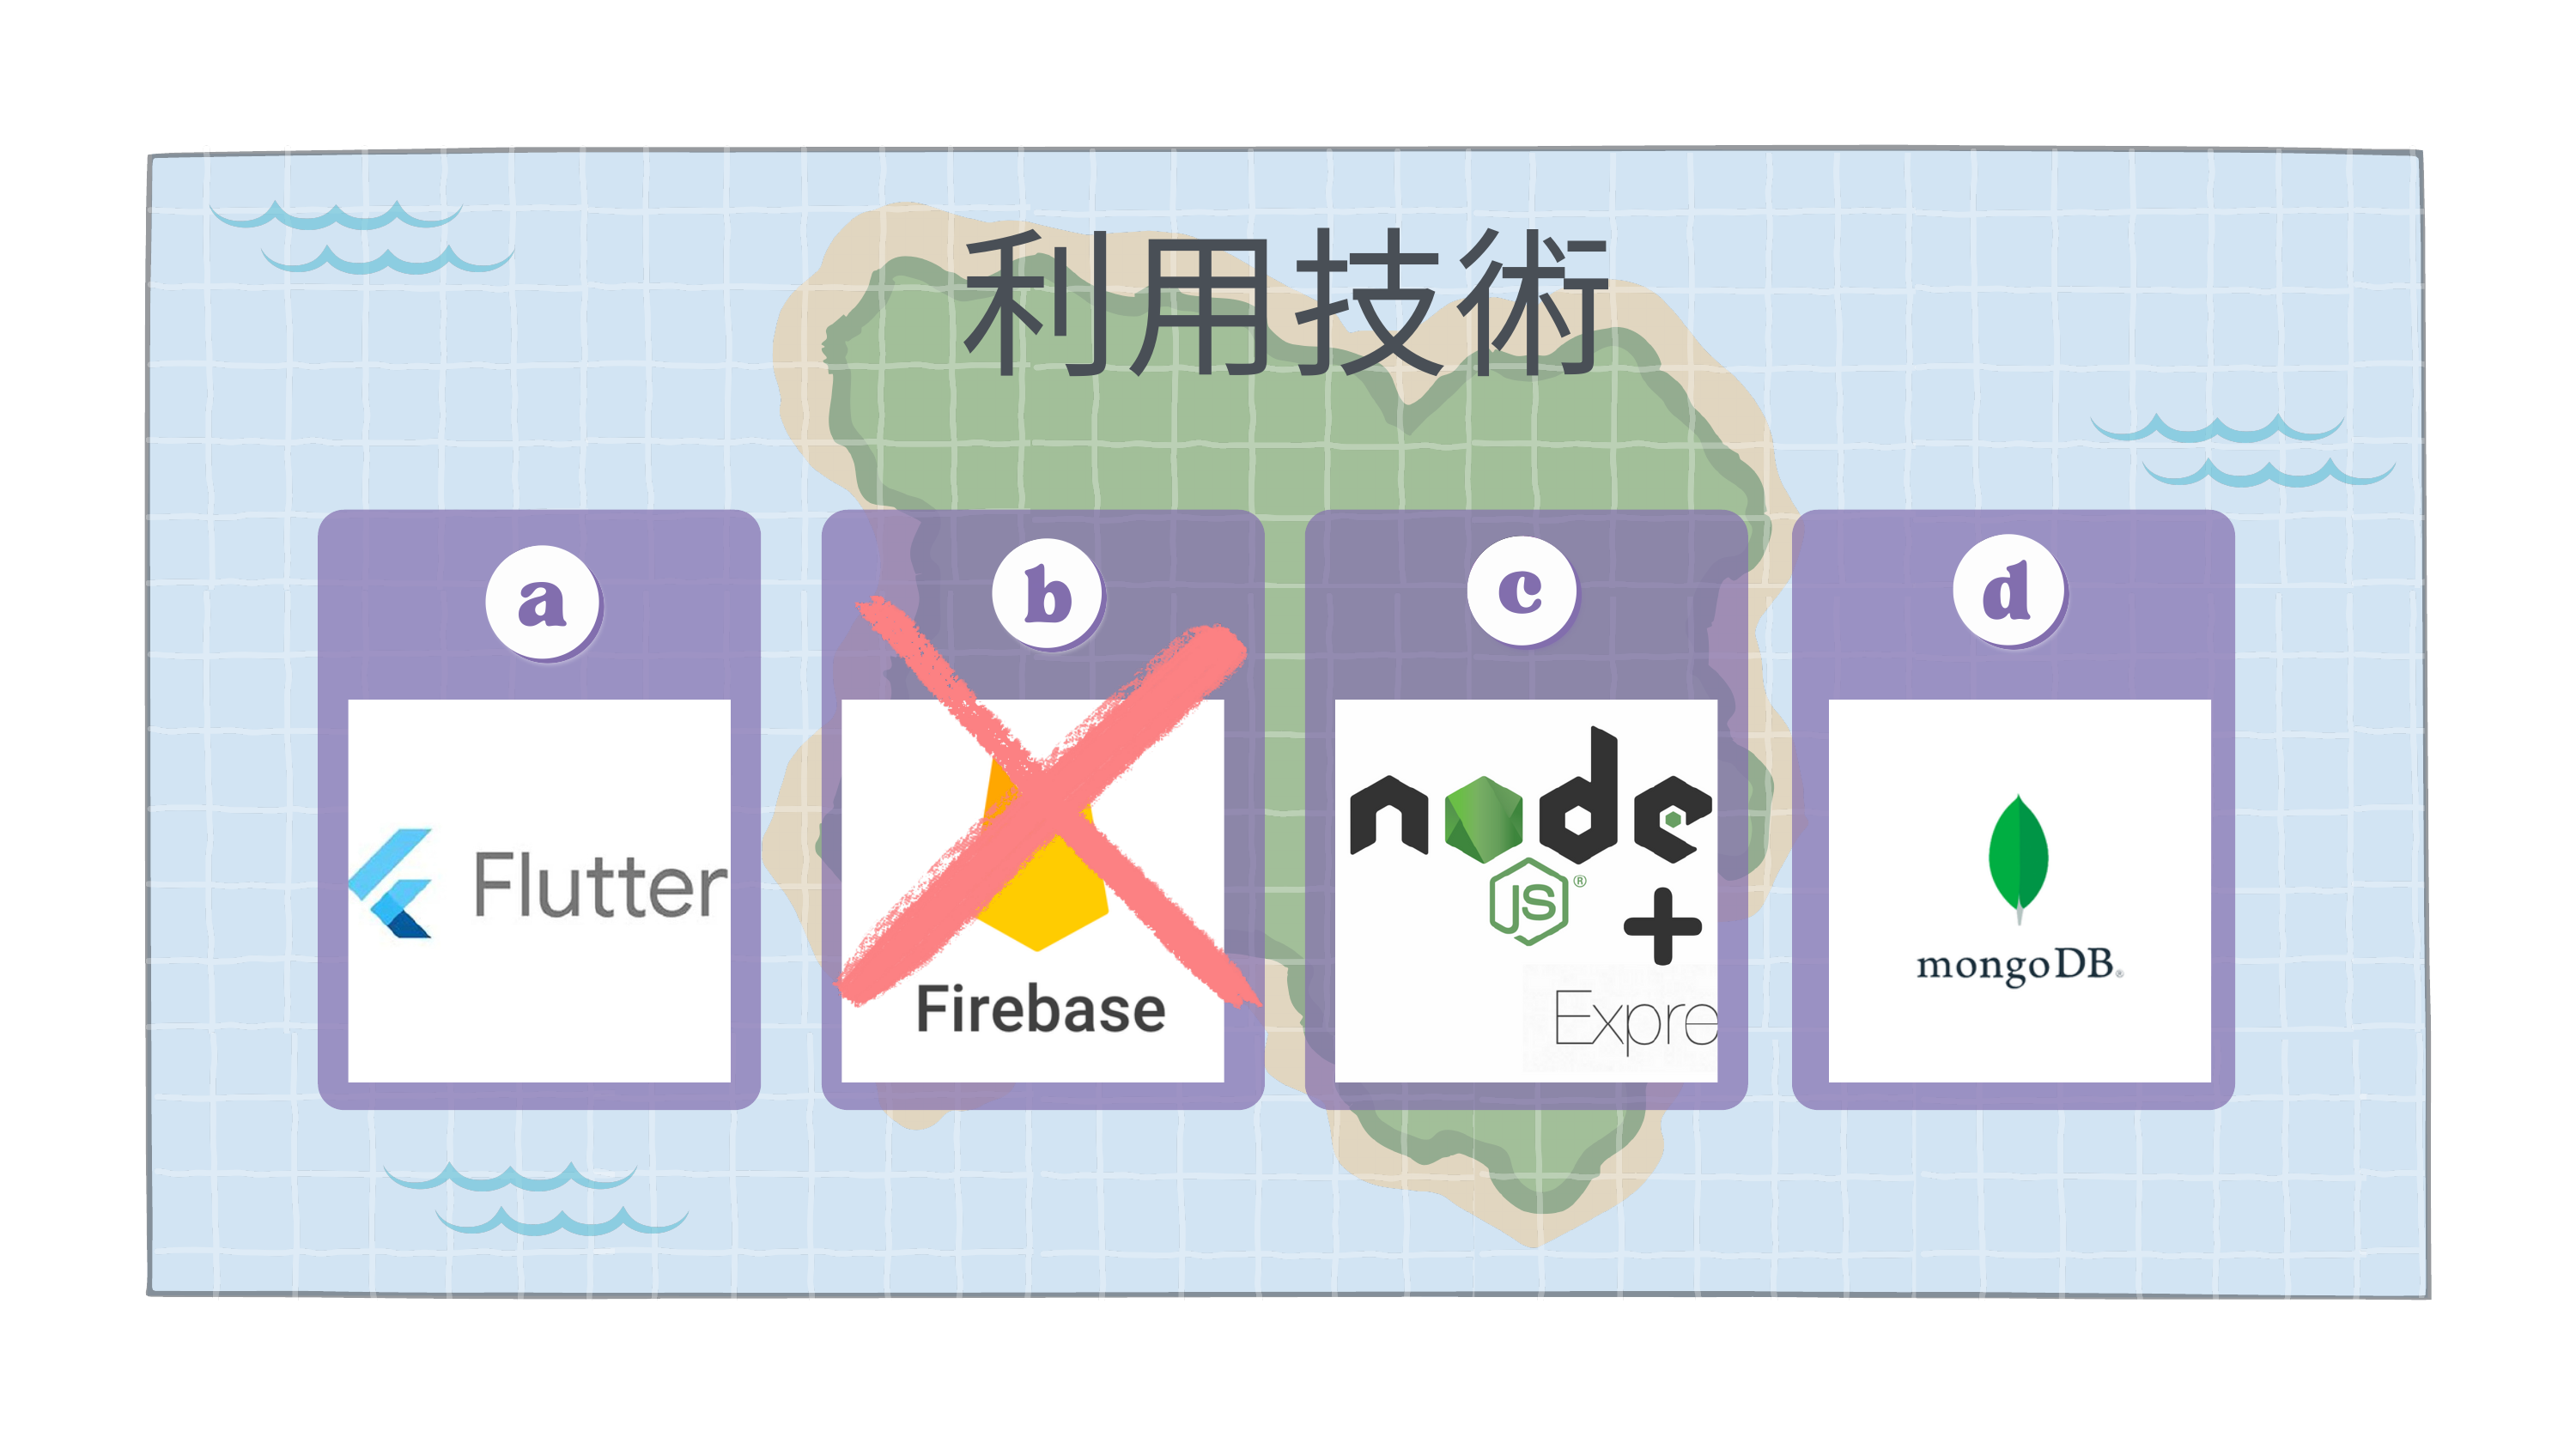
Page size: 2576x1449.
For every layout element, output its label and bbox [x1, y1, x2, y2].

text_box [1334, 699, 1718, 1082]
text_box [144, 144, 2425, 1301]
text_box [821, 509, 1266, 1111]
text_box [1828, 699, 2212, 1082]
text_box [348, 699, 732, 1082]
text_box [841, 699, 1224, 1082]
text_box [1791, 509, 2236, 1111]
text_box [2426, 144, 2432, 1301]
text_box [317, 509, 762, 1111]
text_box [1304, 509, 1749, 1111]
